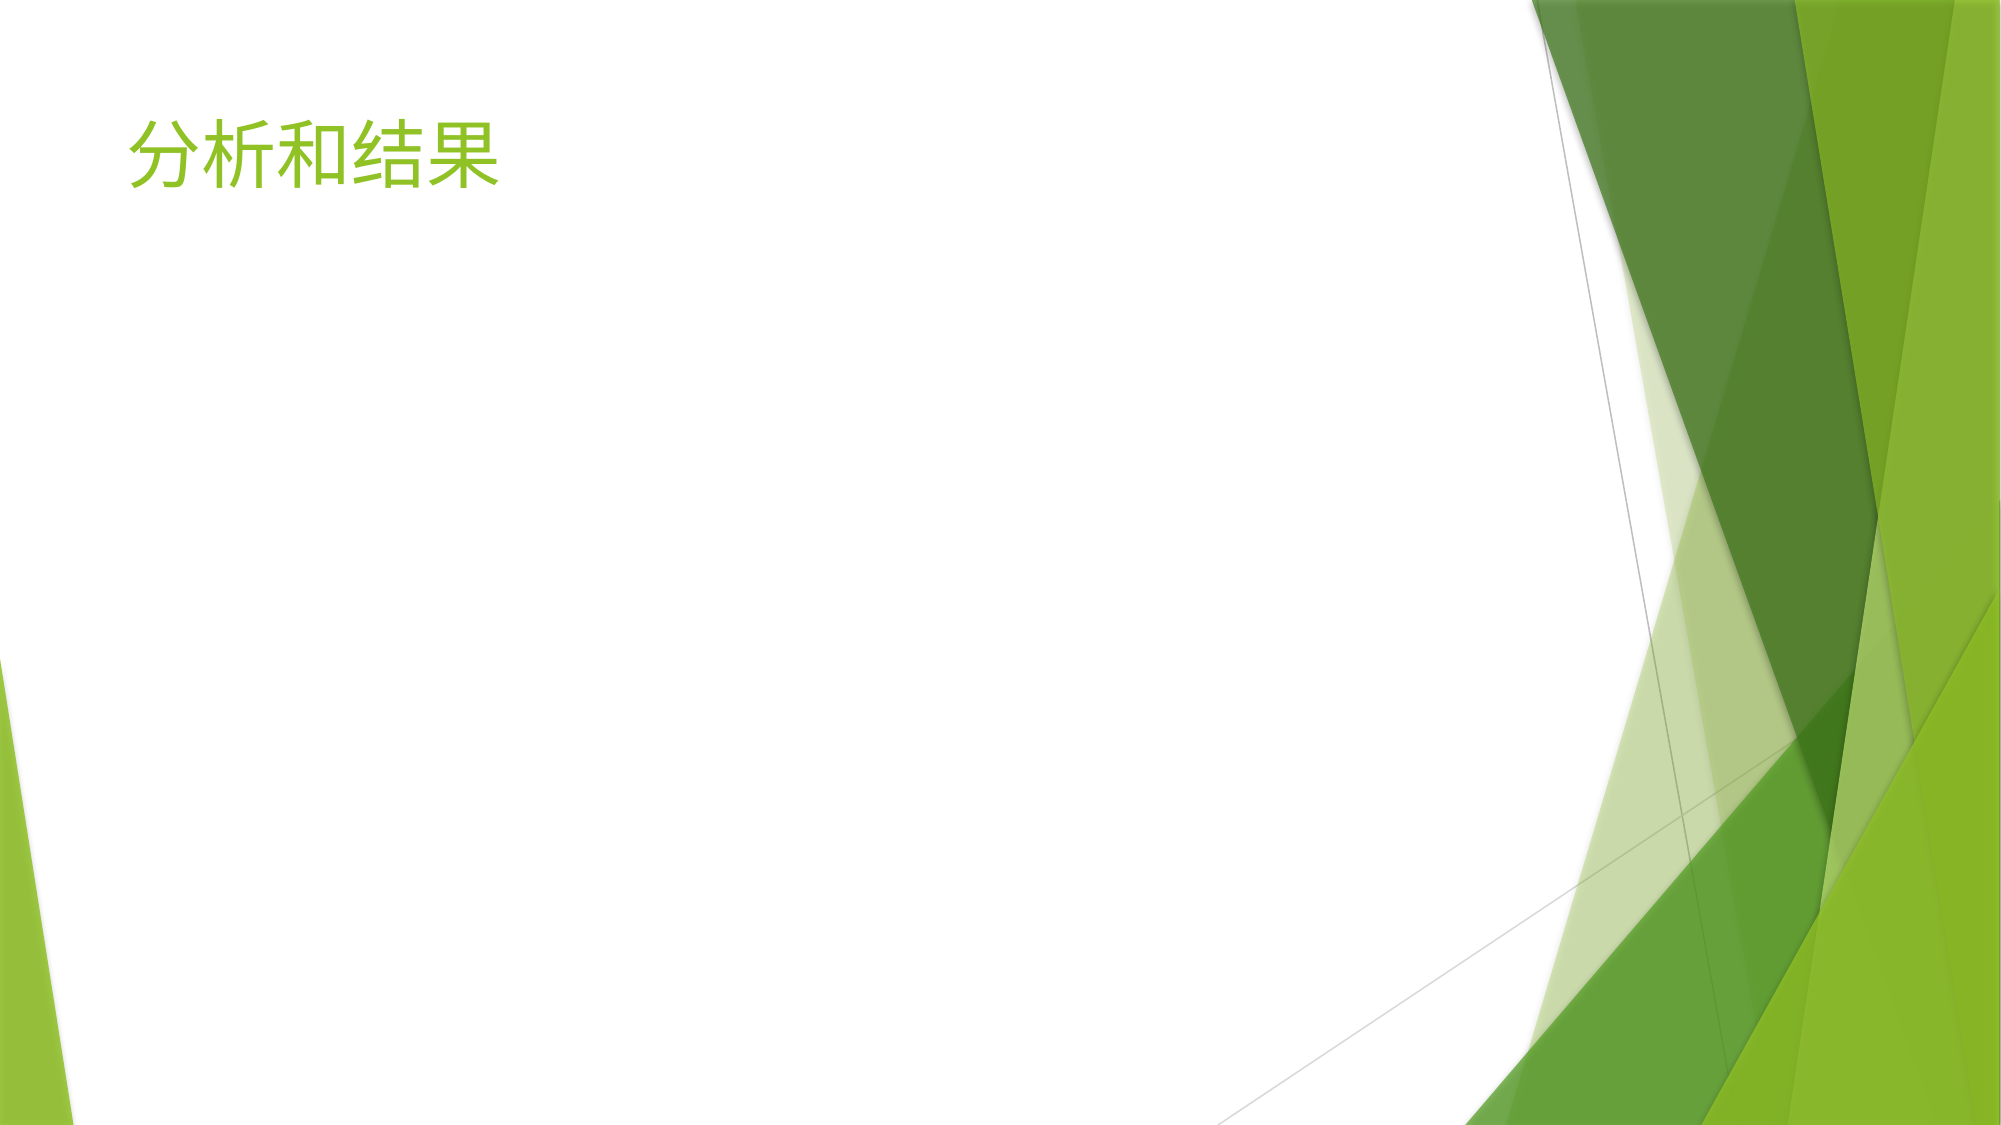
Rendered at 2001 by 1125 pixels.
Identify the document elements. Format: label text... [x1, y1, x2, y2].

title 分析和结果 [111, 99, 1522, 317]
